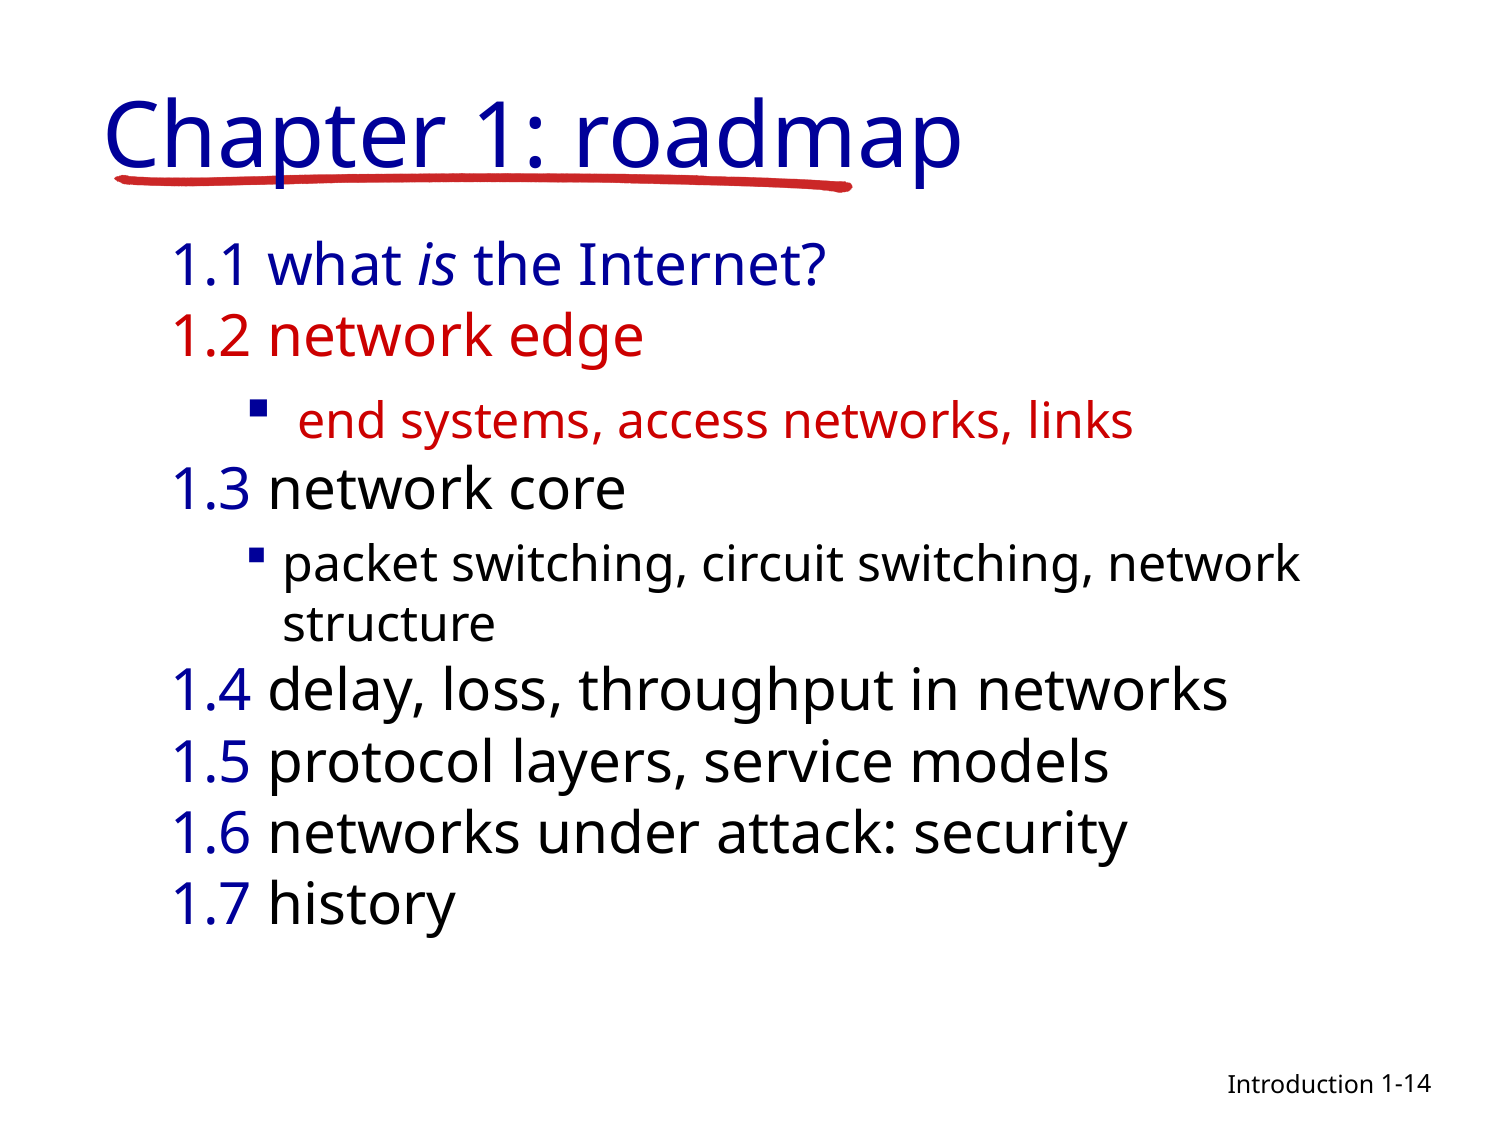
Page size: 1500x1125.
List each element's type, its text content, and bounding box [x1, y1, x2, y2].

picture [111, 168, 862, 198]
list 1.1 what is the Internet? 1.2 network edge end systems, access networks, links 1.3 network core packet switching, circuit switching, network structure 1.4 delay, loss, throughput in networks 1.5 protocol layers, service models 1.6 networks under attack: security 1.7 history [79, 230, 1427, 994]
slide_number 1-14 [1365, 1059, 1477, 1106]
footer Introduction [914, 1060, 1391, 1109]
title Chapter 1: roadmap [87, 37, 1363, 226]
